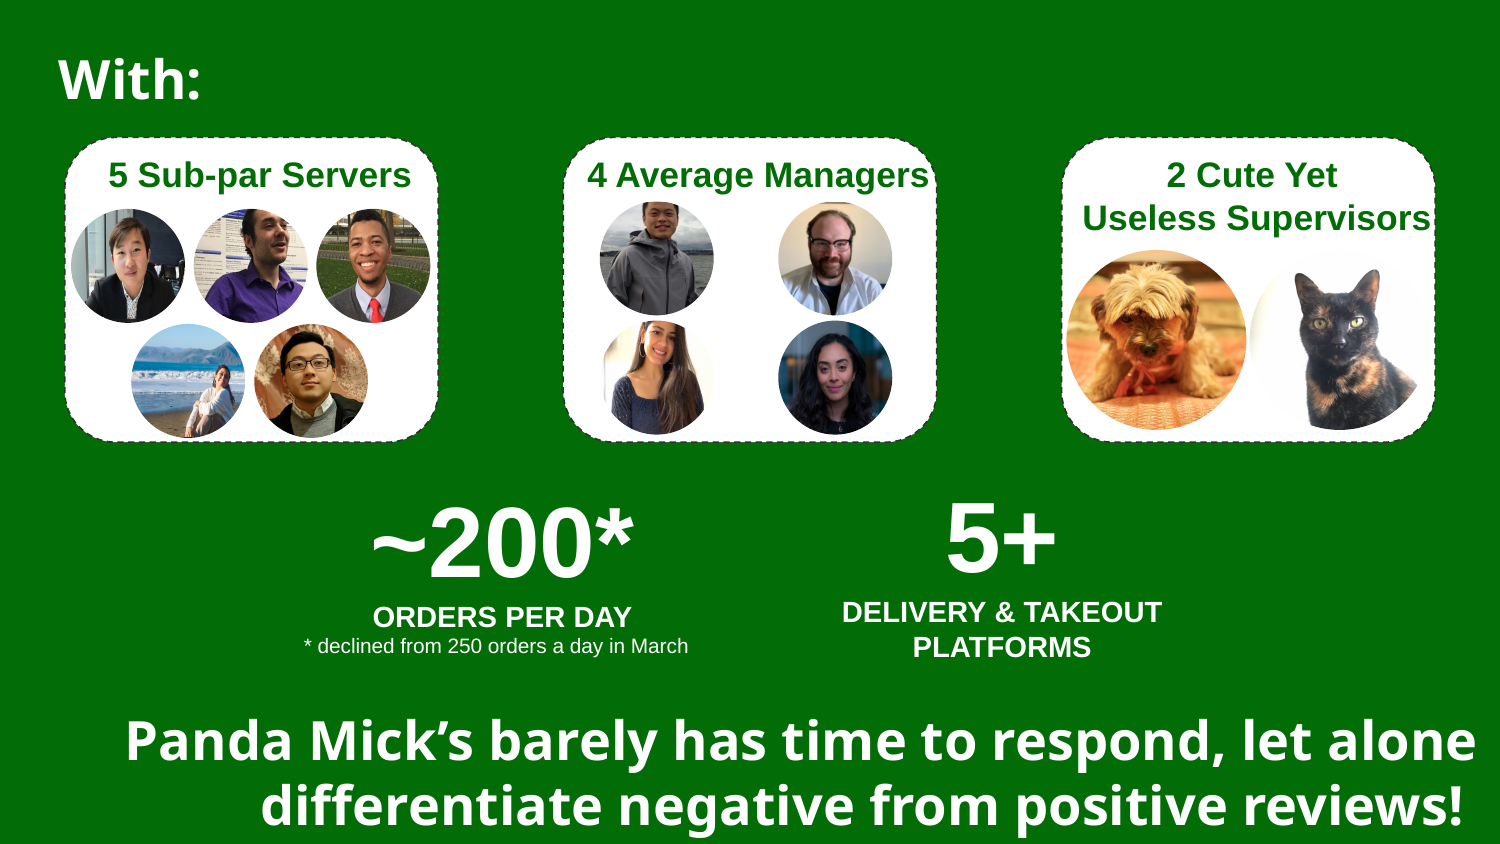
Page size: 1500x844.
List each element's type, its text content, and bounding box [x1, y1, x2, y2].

text_box 4 Average Managers [563, 137, 937, 196]
picture [599, 320, 714, 435]
picture [778, 320, 893, 435]
picture [70, 208, 431, 439]
text_box [563, 196, 937, 443]
text_box [64, 196, 439, 443]
title With: [44, 31, 1456, 126]
text_box [1061, 196, 1436, 406]
picture [599, 201, 714, 316]
text_box 5 Sub-par Servers [64, 137, 439, 196]
title Panda Mick’s barely has time to respond, let alone differentiate negative from positive reviews! [10, 724, 1494, 819]
text_box ~200* ORDERS PER DAY * declined from 250 orders a day in March [289, 511, 717, 625]
text_box [1094, 439, 1402, 443]
picture [1066, 249, 1247, 431]
text_box 5+ DELIVERY & TAKEOUT PLATFORMS [815, 511, 1189, 625]
picture [1249, 249, 1430, 431]
text_box 2 Cute Yet Useless Supervisors [1061, 137, 1436, 196]
picture [778, 201, 893, 316]
